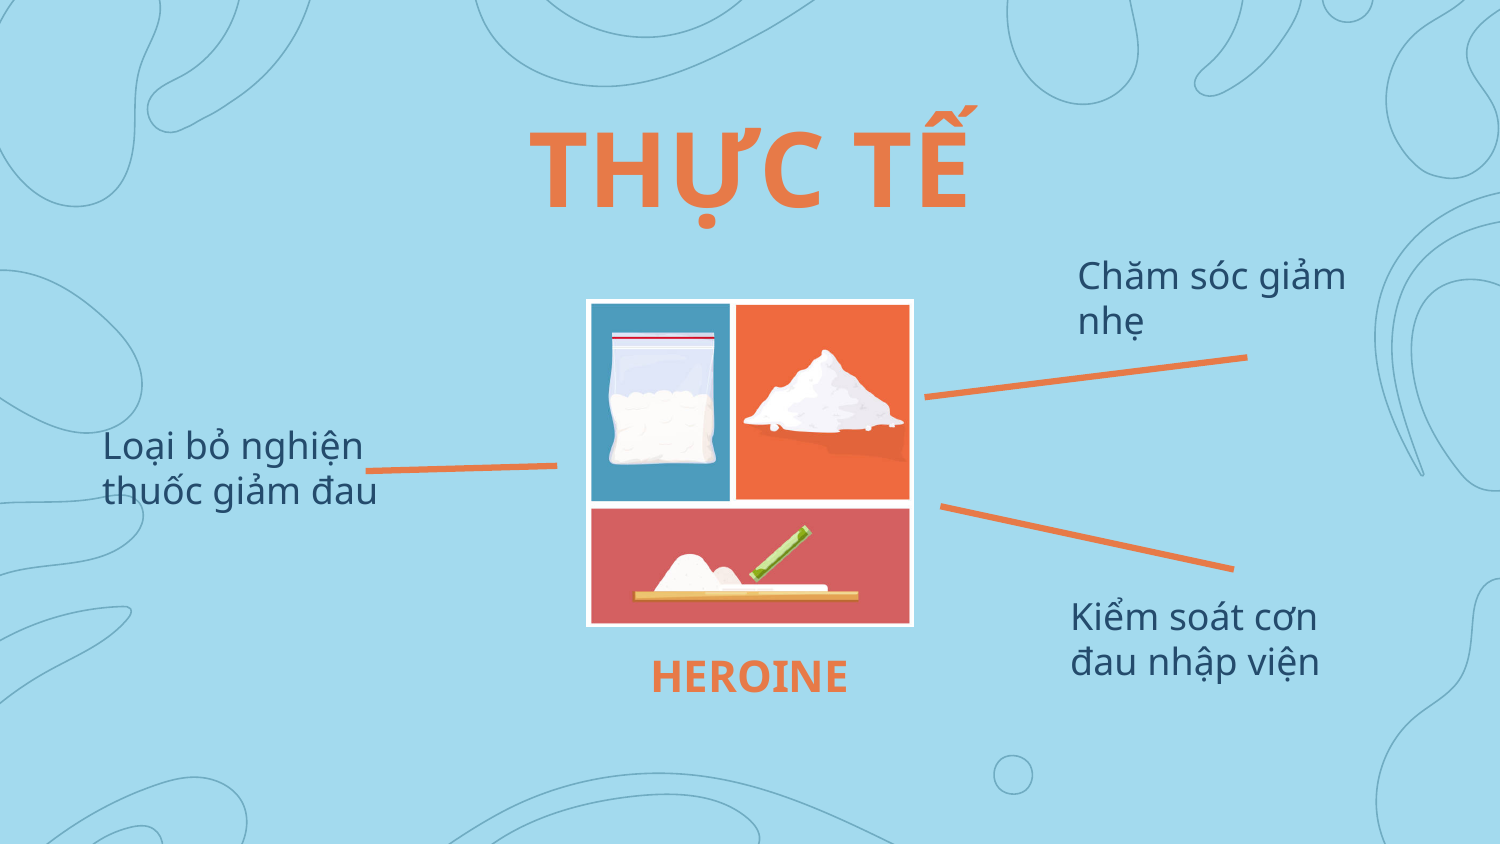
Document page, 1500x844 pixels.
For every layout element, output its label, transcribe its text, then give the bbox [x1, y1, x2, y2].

title HEROINE [570, 634, 930, 713]
title THỰC TẾ [116, 88, 1383, 167]
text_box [940, 505, 1235, 570]
text_box Chăm sóc giảm nhẹ [1062, 237, 1433, 358]
list Loại bỏ nghiện thuốc giảm đau [87, 407, 415, 500]
text_box Kiểm soát cơn đau nhập viện [1055, 578, 1383, 699]
picture [585, 298, 915, 628]
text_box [365, 465, 558, 472]
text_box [924, 312, 1248, 398]
